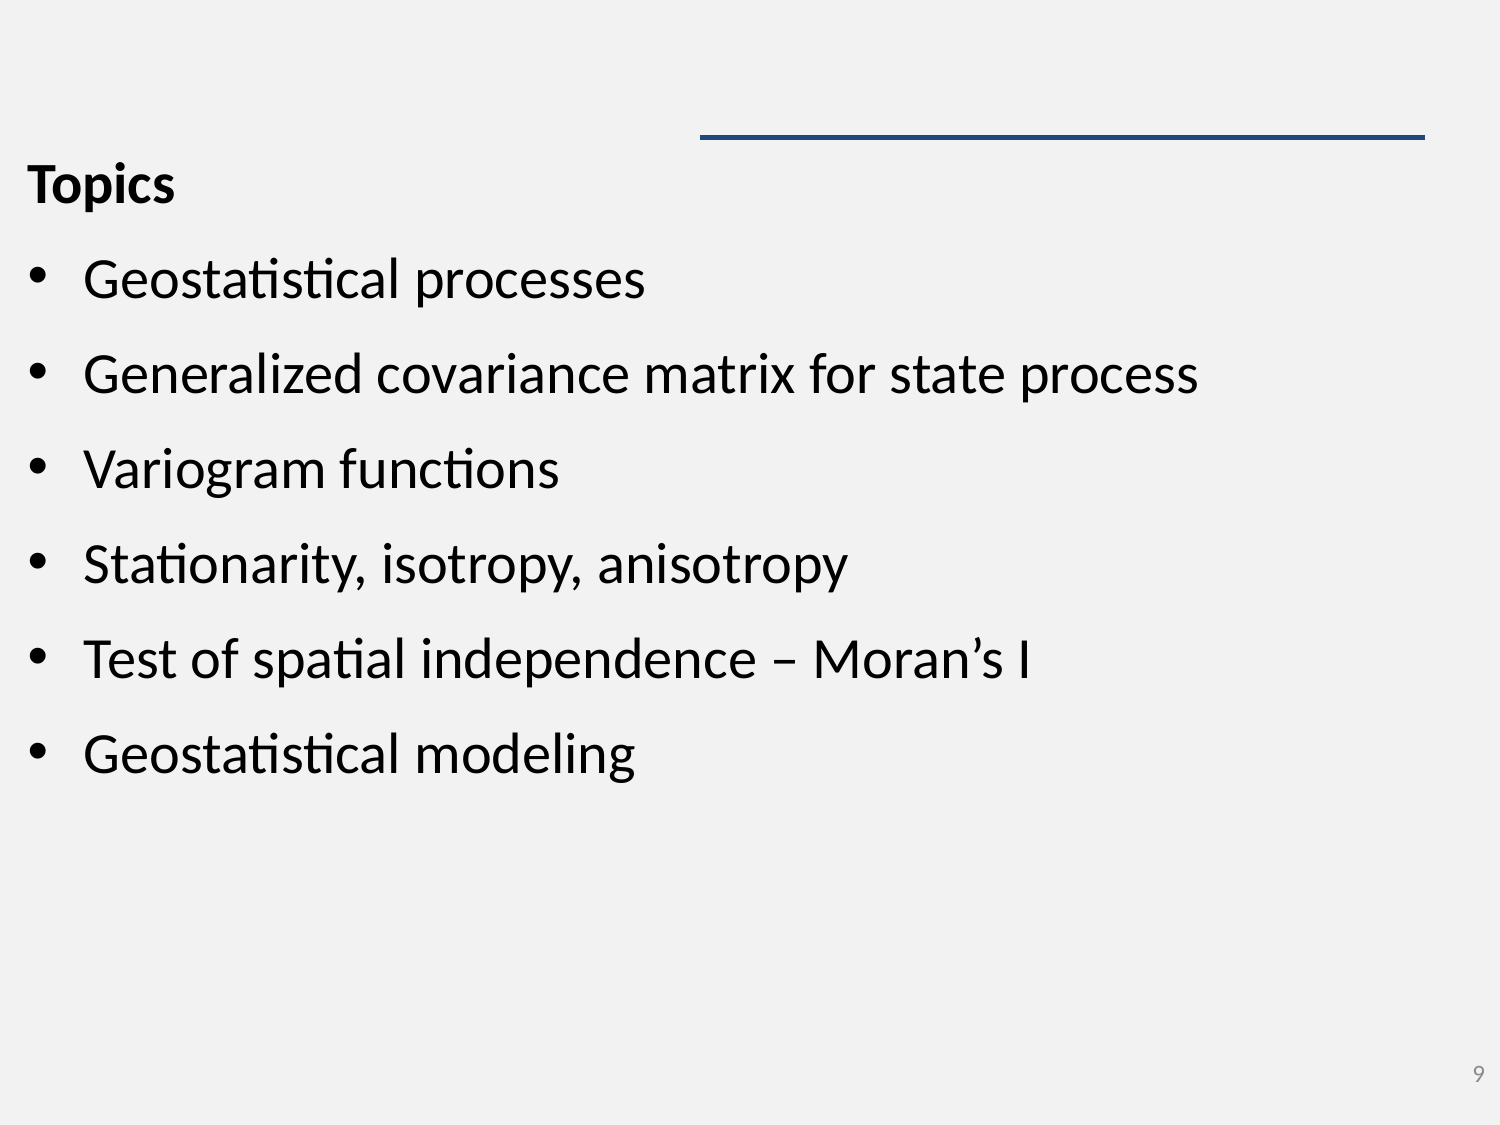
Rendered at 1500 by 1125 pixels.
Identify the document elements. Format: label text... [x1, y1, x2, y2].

slide_number 9 [1149, 1042, 1500, 1103]
list Topics Geostatistical processes Generalized covariance matrix for state process Variogram functions Stationarity, isotropy, anisotropy Test of spatial independence – Moran’s I Geostatistical modeling [12, 137, 1488, 1113]
